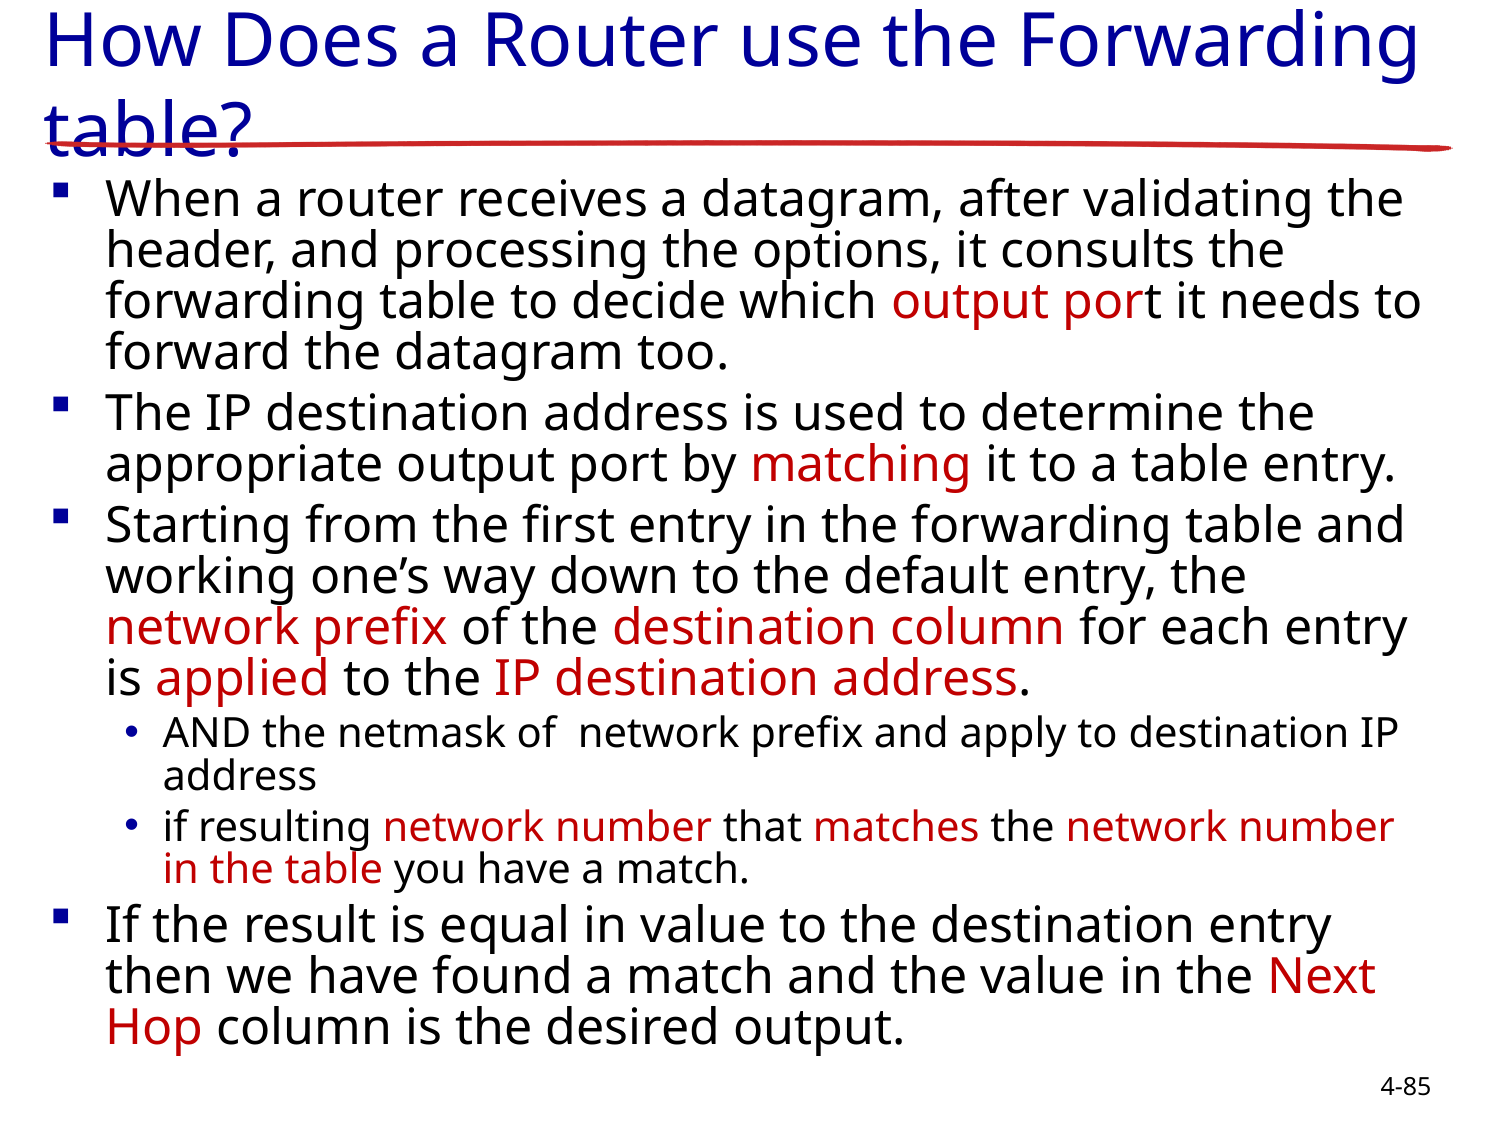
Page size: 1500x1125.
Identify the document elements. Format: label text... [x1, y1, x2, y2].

list When a router receives a datagram, after validating the header, and processing the options, it consults the forwarding table to decide which output port it needs to forward the datagram too. The IP destination address is used to determine the appropriate output port by matching it to a table entry. Starting from the first entry in the forwarding table and working one’s way down to the default entry, the network prefix of the destination column for each entry is applied to the IP destination address. AND the netmask of network prefix and apply to destination IP address if resulting network number that matches the network number in the table you have a match. If the result is equal in value to the destination entry then we have found a match and the value in the Next Hop column is the desired output. [34, 168, 1457, 1038]
slide_number 4-85 [1365, 1063, 1477, 1109]
title How Does a Router use the Forwarding table? [29, 40, 1500, 123]
picture [39, 137, 1469, 155]
